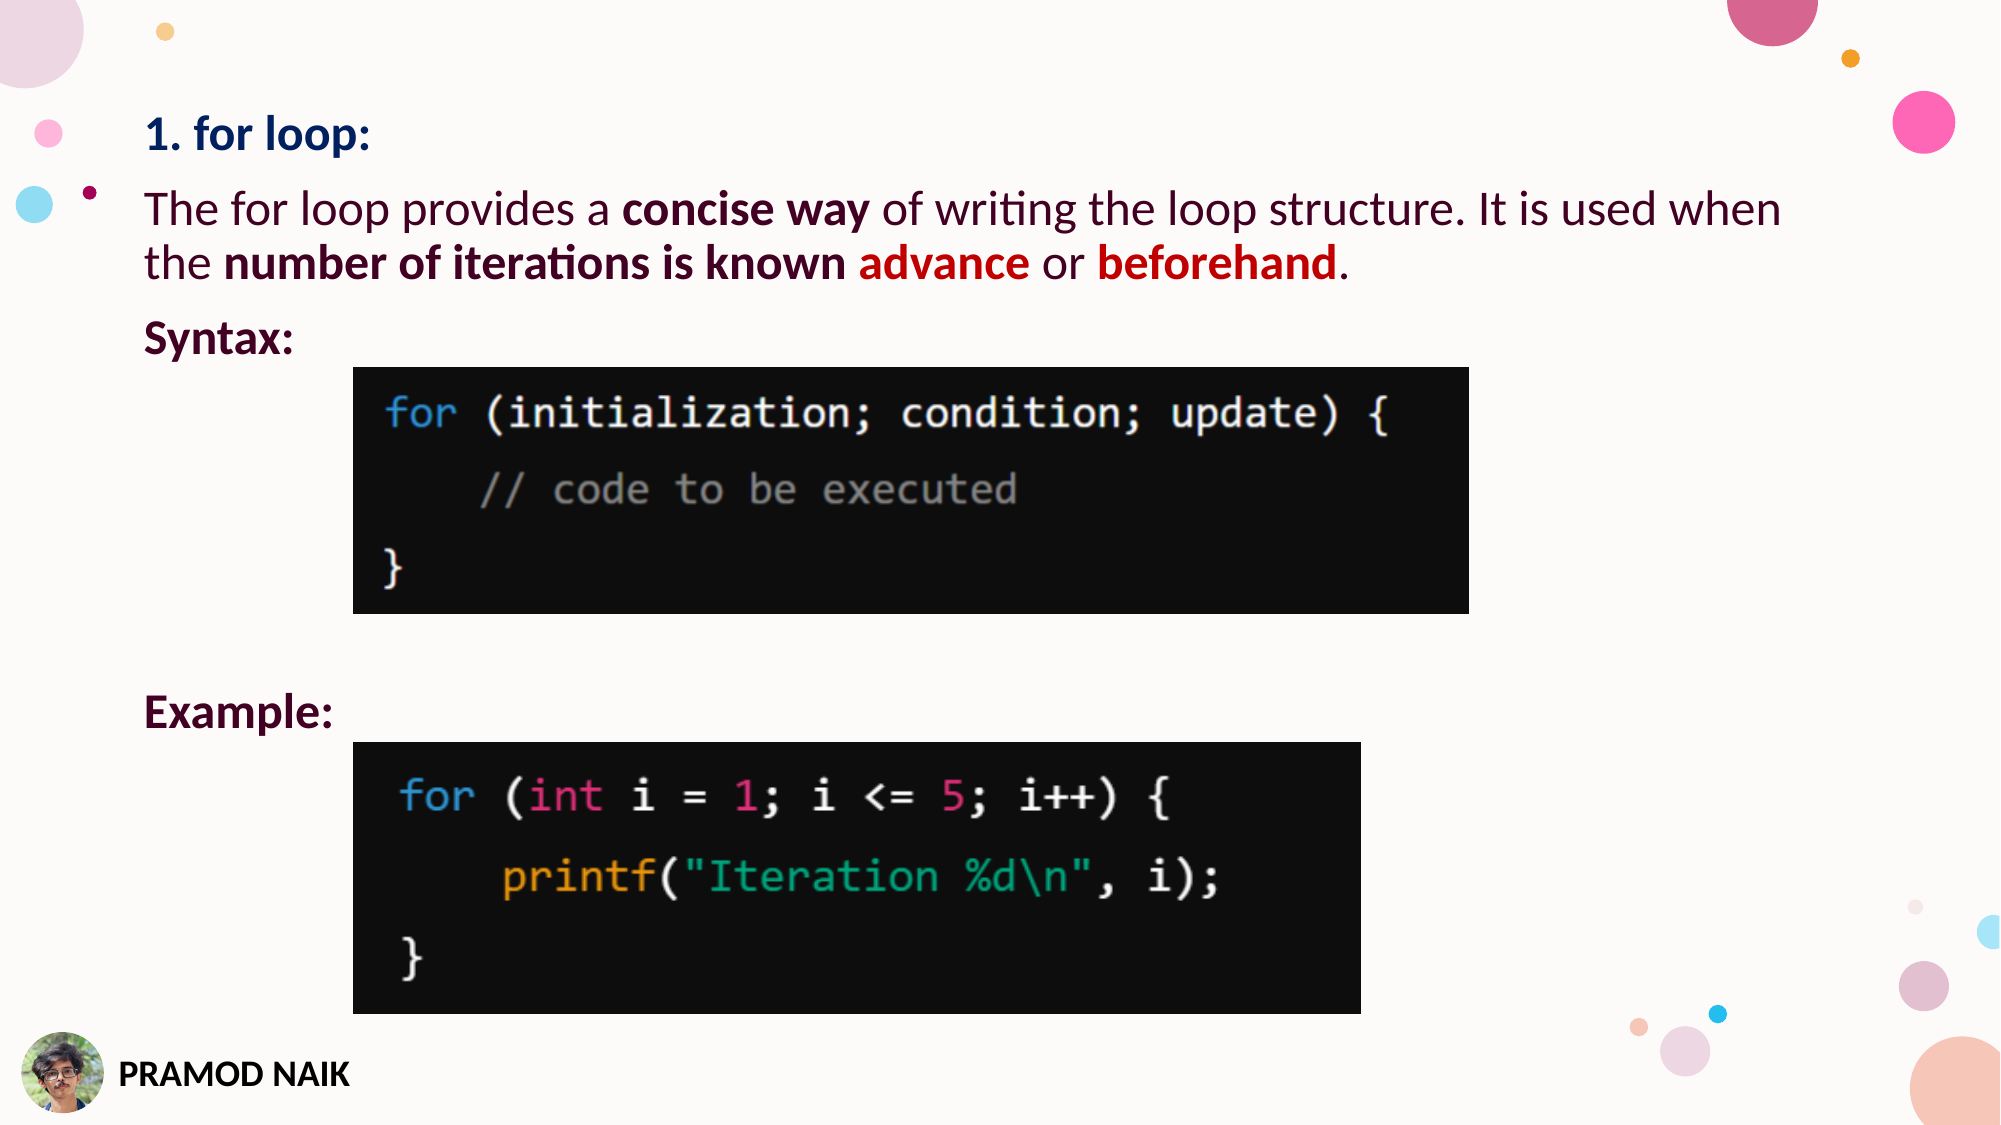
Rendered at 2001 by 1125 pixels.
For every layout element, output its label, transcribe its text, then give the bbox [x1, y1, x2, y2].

picture [21, 1031, 104, 1114]
picture [353, 367, 1469, 615]
picture [353, 742, 1361, 1014]
list 1. for loop: The for loop provides a concise way of writing the loop structure. It is used when the number of iterations is known advance or beforehand. Syntax: Example: [129, 99, 1863, 1014]
